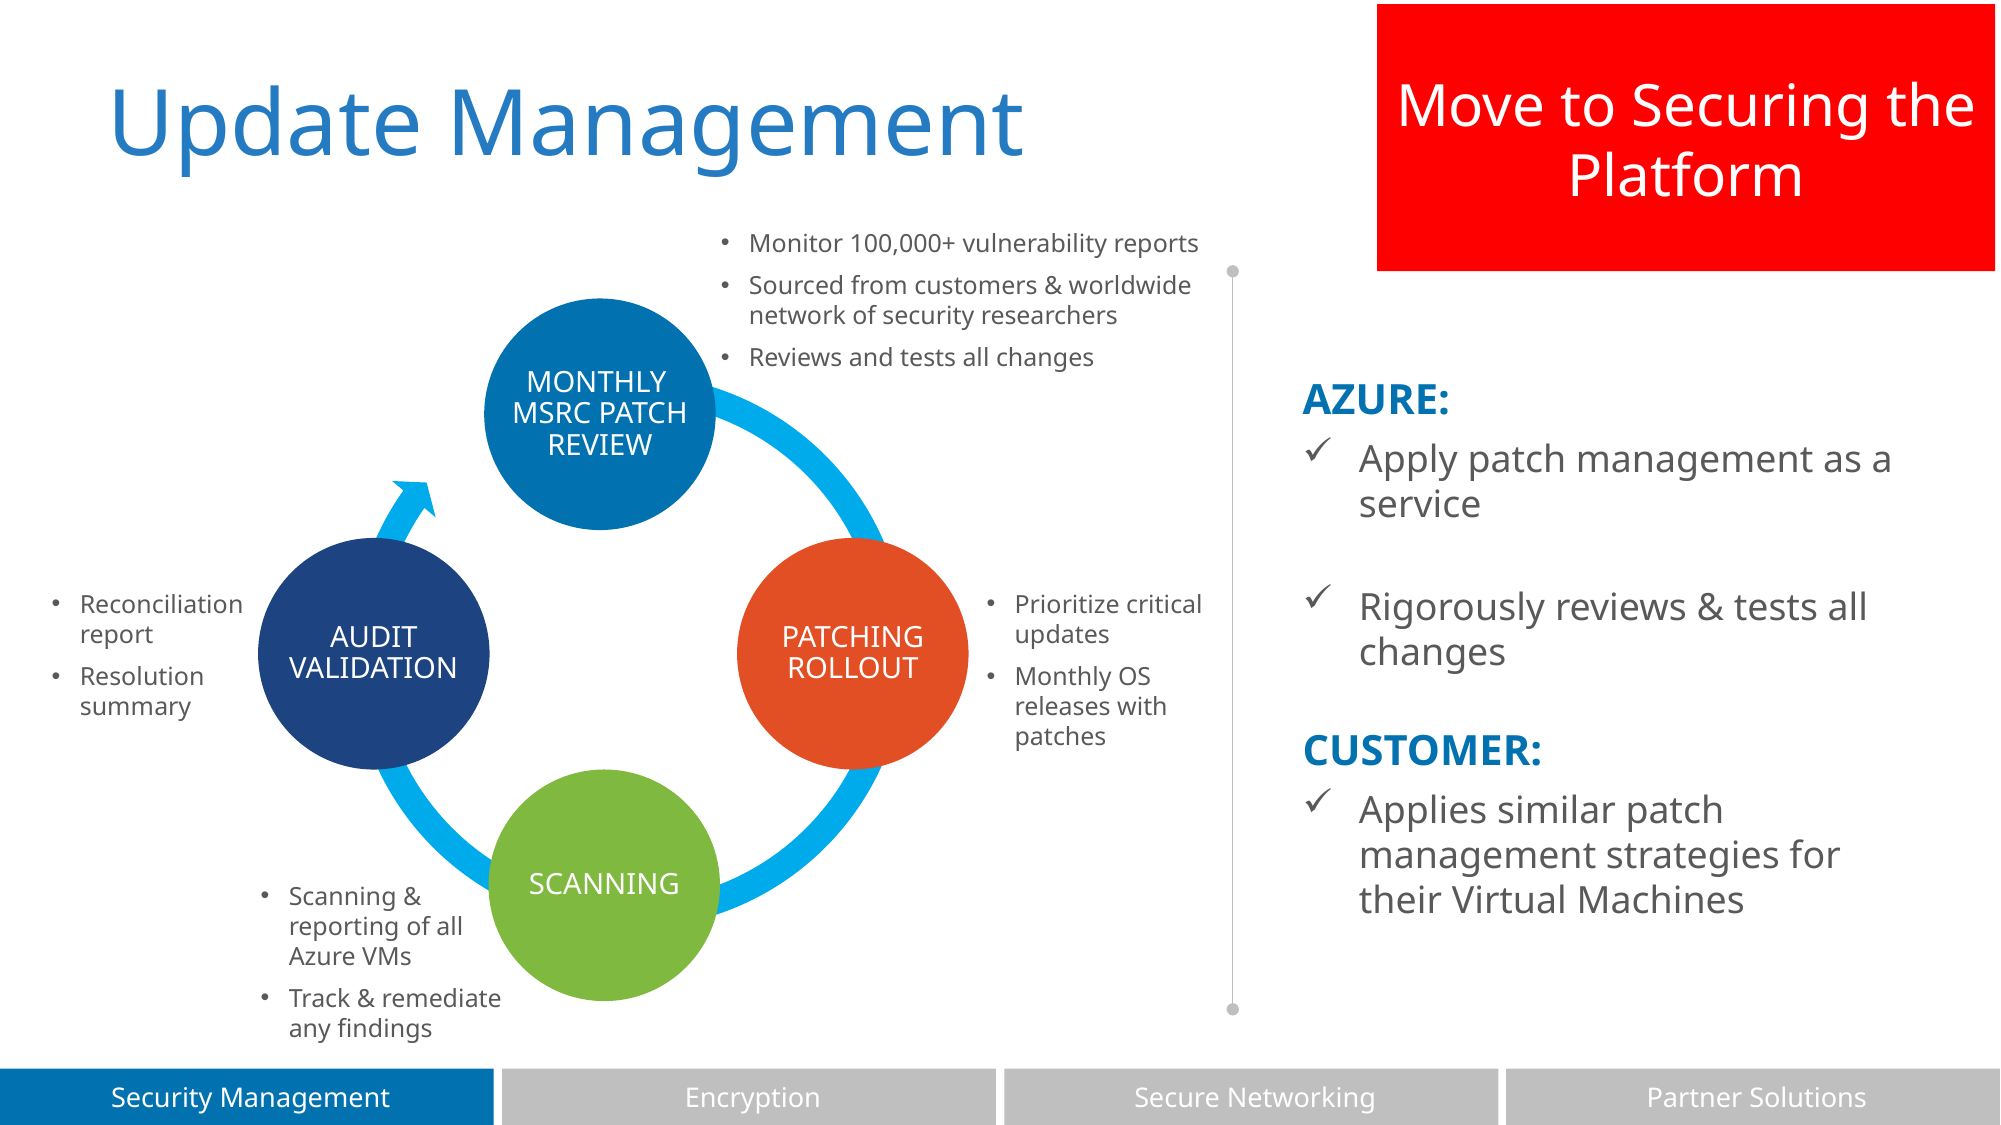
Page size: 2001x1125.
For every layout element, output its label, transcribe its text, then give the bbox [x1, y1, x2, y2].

text_box Monitor 100,000+ vulnerability reports Sourced from customers & worldwide network of security researchers Reviews and tests all changes [720, 232, 1217, 473]
text_box Move to Securing the Platform [1376, 3, 1996, 272]
text_box [52, 14, 1376, 232]
text_box Prioritize critical updates Monthly OS releases with patches [986, 580, 1225, 1068]
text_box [0, 1068, 2000, 1125]
text_box Reconciliation report Resolution summary [51, 580, 260, 1068]
text_box Scanning & reporting of all Azure VMs Track & remediate any findings [260, 1002, 530, 1068]
title Update Management [92, 68, 1376, 184]
text_box AZURE: Apply patch management as a service Rigorously reviews & tests all changes CUSTOMER: Applies similar patch management strategies for their Virtual Machines [1291, 367, 1922, 928]
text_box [257, 298, 969, 1002]
